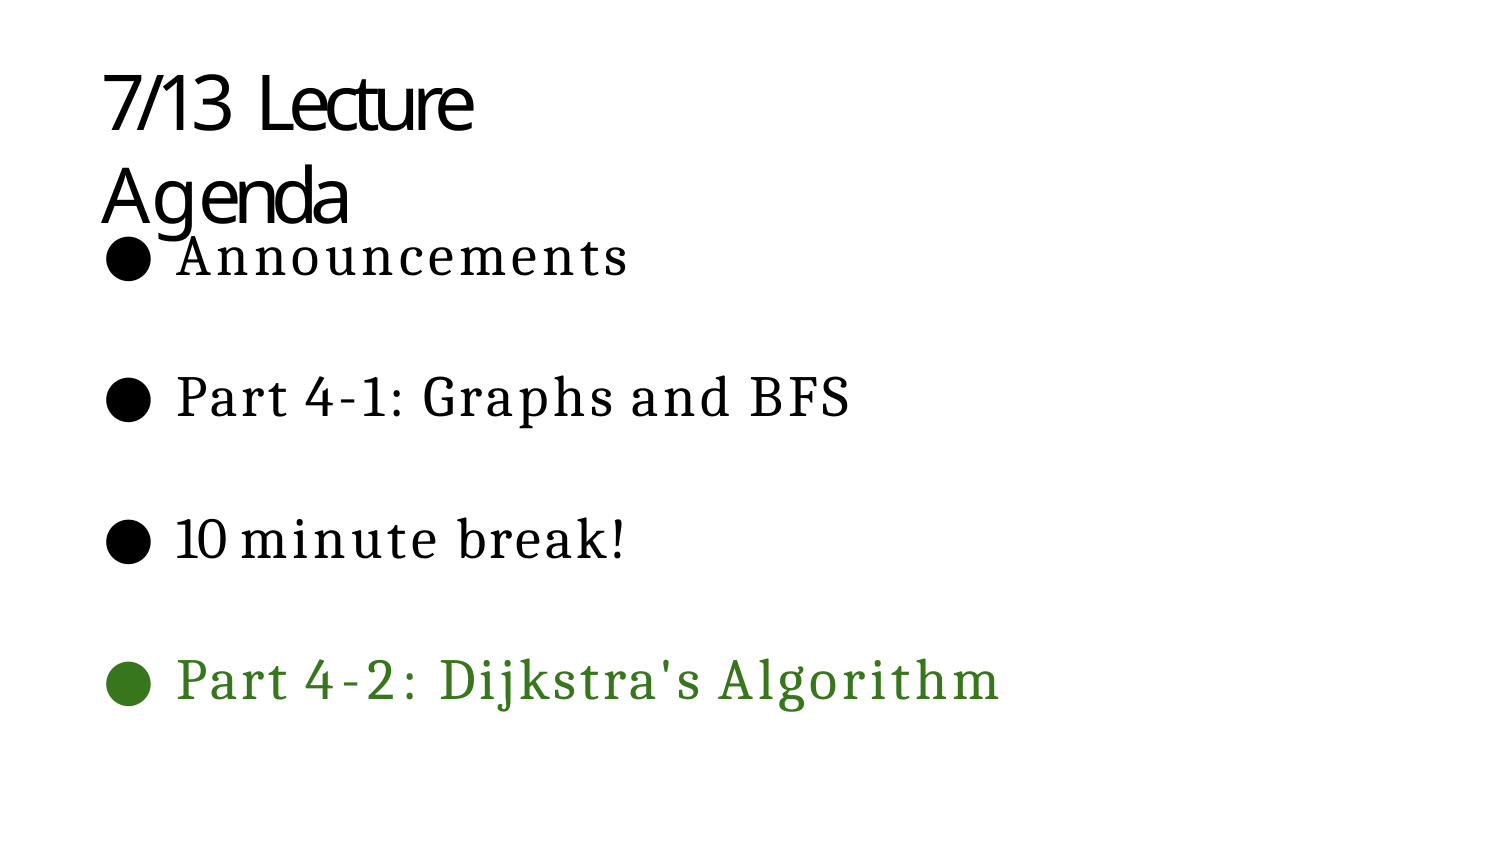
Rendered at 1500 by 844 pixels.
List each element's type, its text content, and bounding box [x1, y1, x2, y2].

title 7/13 Lecture Agenda [99, 51, 679, 239]
text_box Announcements Part 4-1: Graphs and BFS 10 minute break! Part 4-2: Dijkstra's Algorithm [102, 214, 1048, 712]
